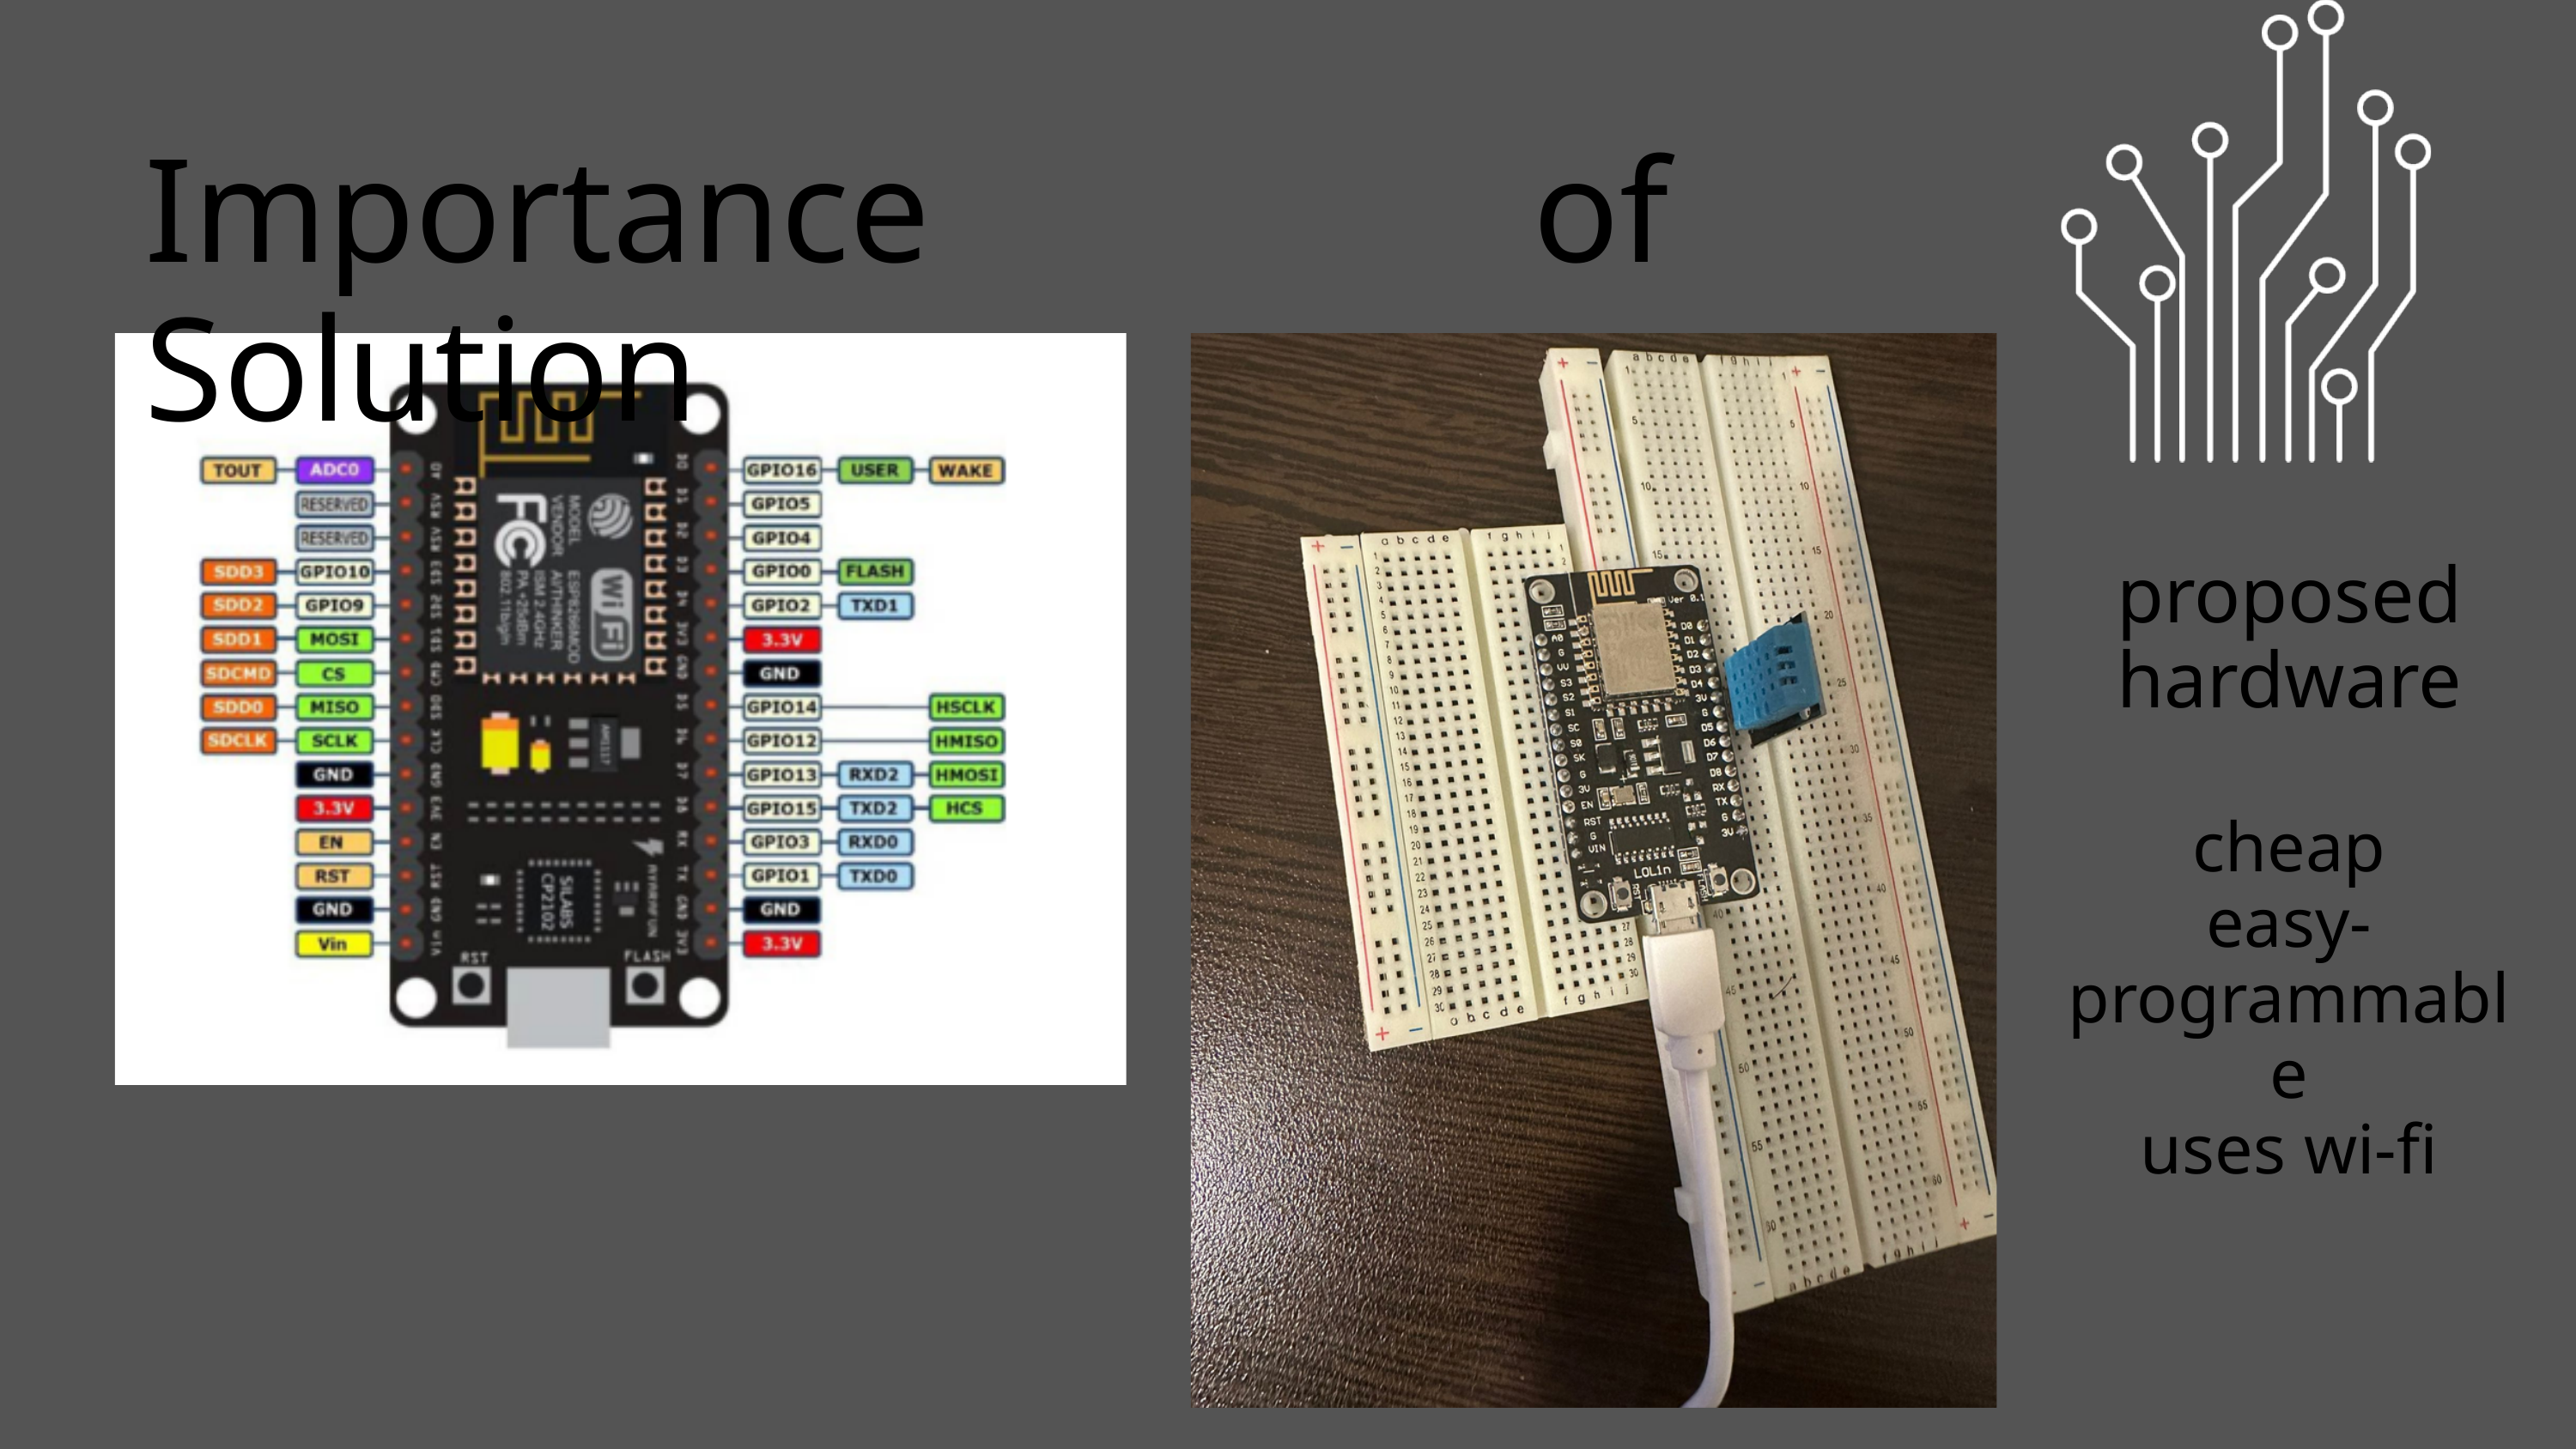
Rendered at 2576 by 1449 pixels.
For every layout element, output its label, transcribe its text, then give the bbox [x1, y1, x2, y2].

text_box cheap easy-programmable uses wi-fi [2061, 809, 2518, 1188]
text_box Importance of Solution [144, 132, 1671, 451]
text_box [114, 333, 1127, 1085]
text_box [2061, 0, 2432, 463]
text_box proposed hardware [2024, 552, 2555, 724]
text_box [1190, 333, 1997, 1408]
